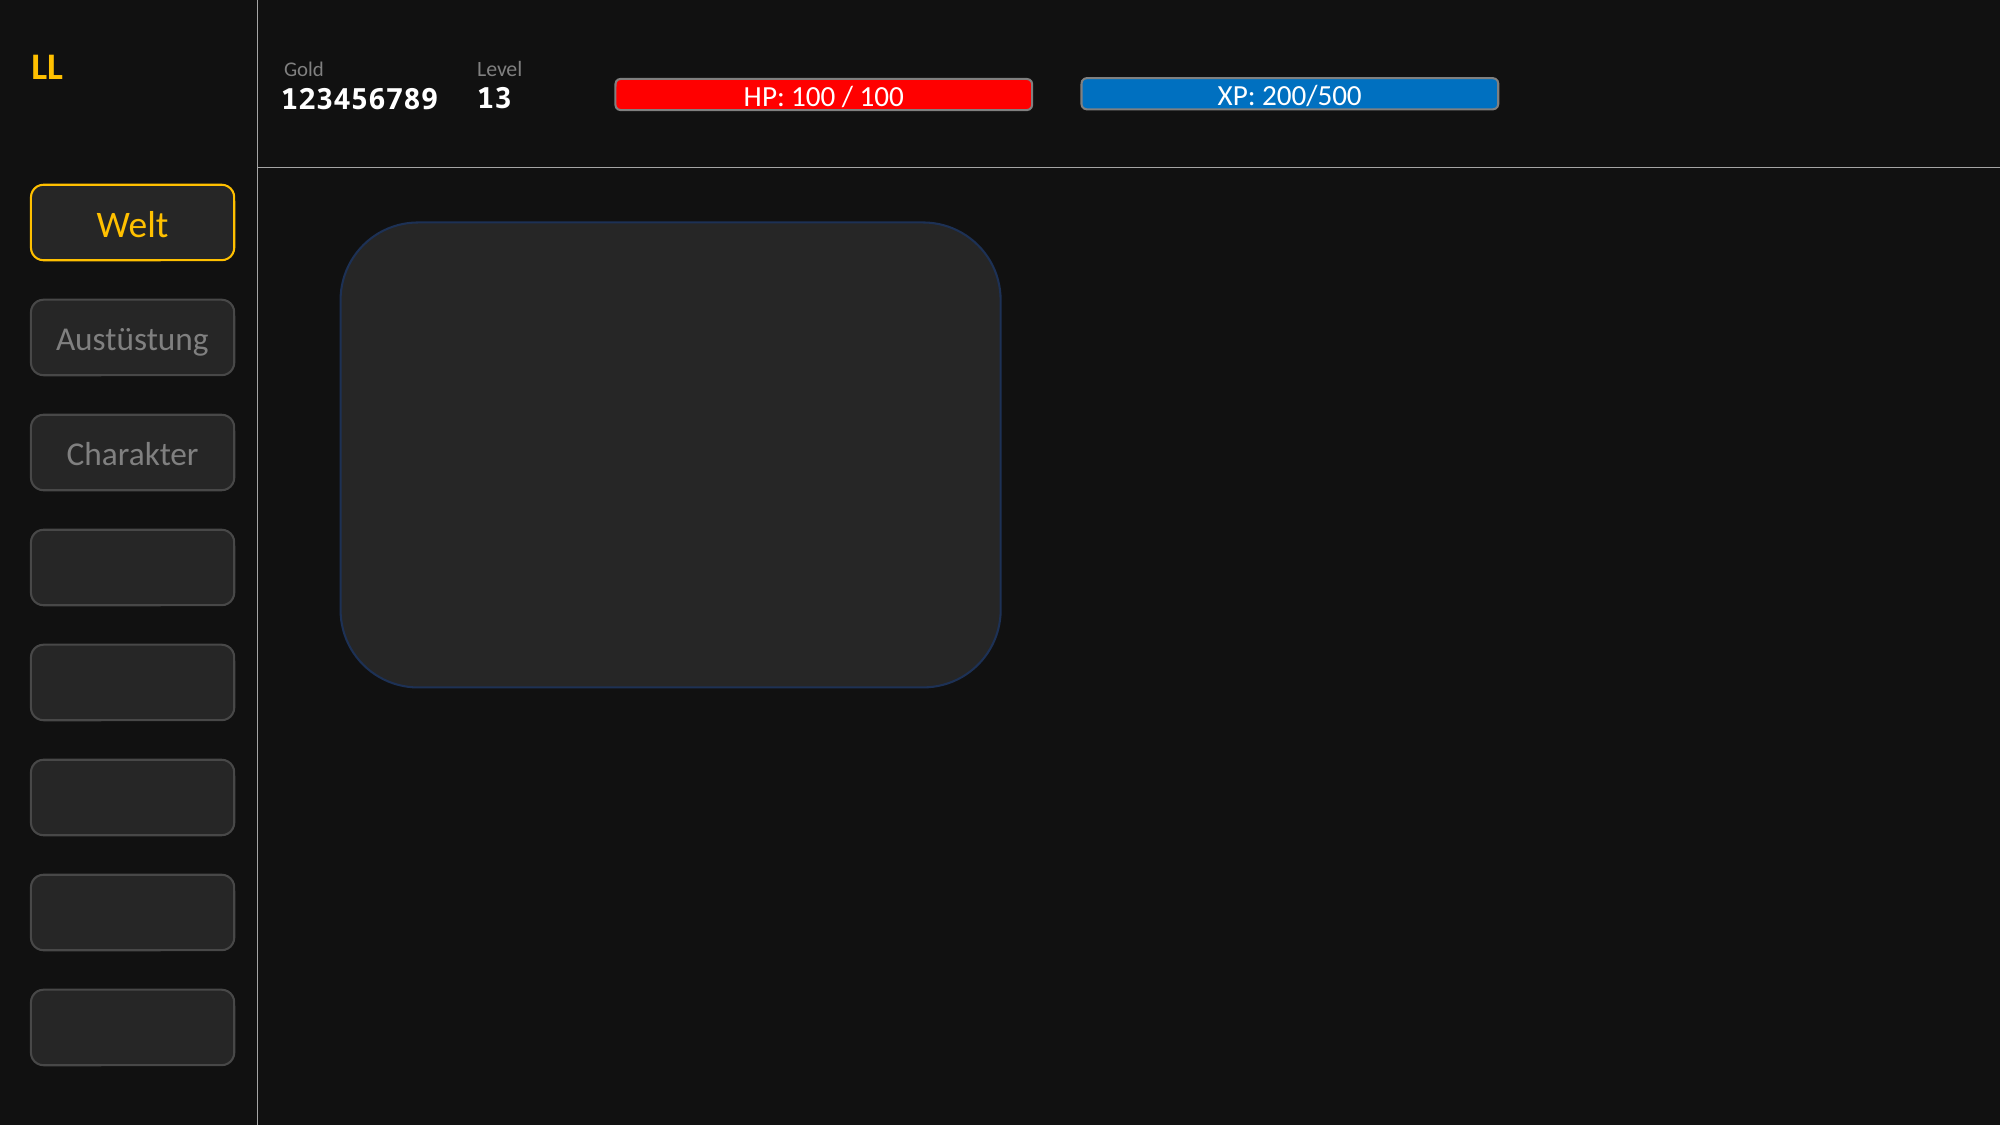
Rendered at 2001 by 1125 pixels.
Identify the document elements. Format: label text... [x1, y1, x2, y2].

text_box LL [16, 34, 161, 95]
text_box 123456789 [266, 73, 462, 123]
text_box 13 [462, 72, 530, 123]
text_box [29, 988, 236, 1067]
text_box XP: 200/500 [1080, 77, 1500, 111]
text_box Welt [29, 183, 236, 262]
text_box [339, 221, 1002, 689]
text_box [29, 873, 236, 952]
text_box HP: 100 / 100 [614, 77, 1034, 112]
text_box Level [462, 47, 547, 89]
text_box Charakter [29, 413, 236, 492]
text_box Gold [269, 47, 412, 73]
text_box [29, 758, 236, 837]
text_box Austüstung [29, 298, 236, 377]
text_box [29, 528, 236, 607]
text_box [29, 643, 236, 722]
